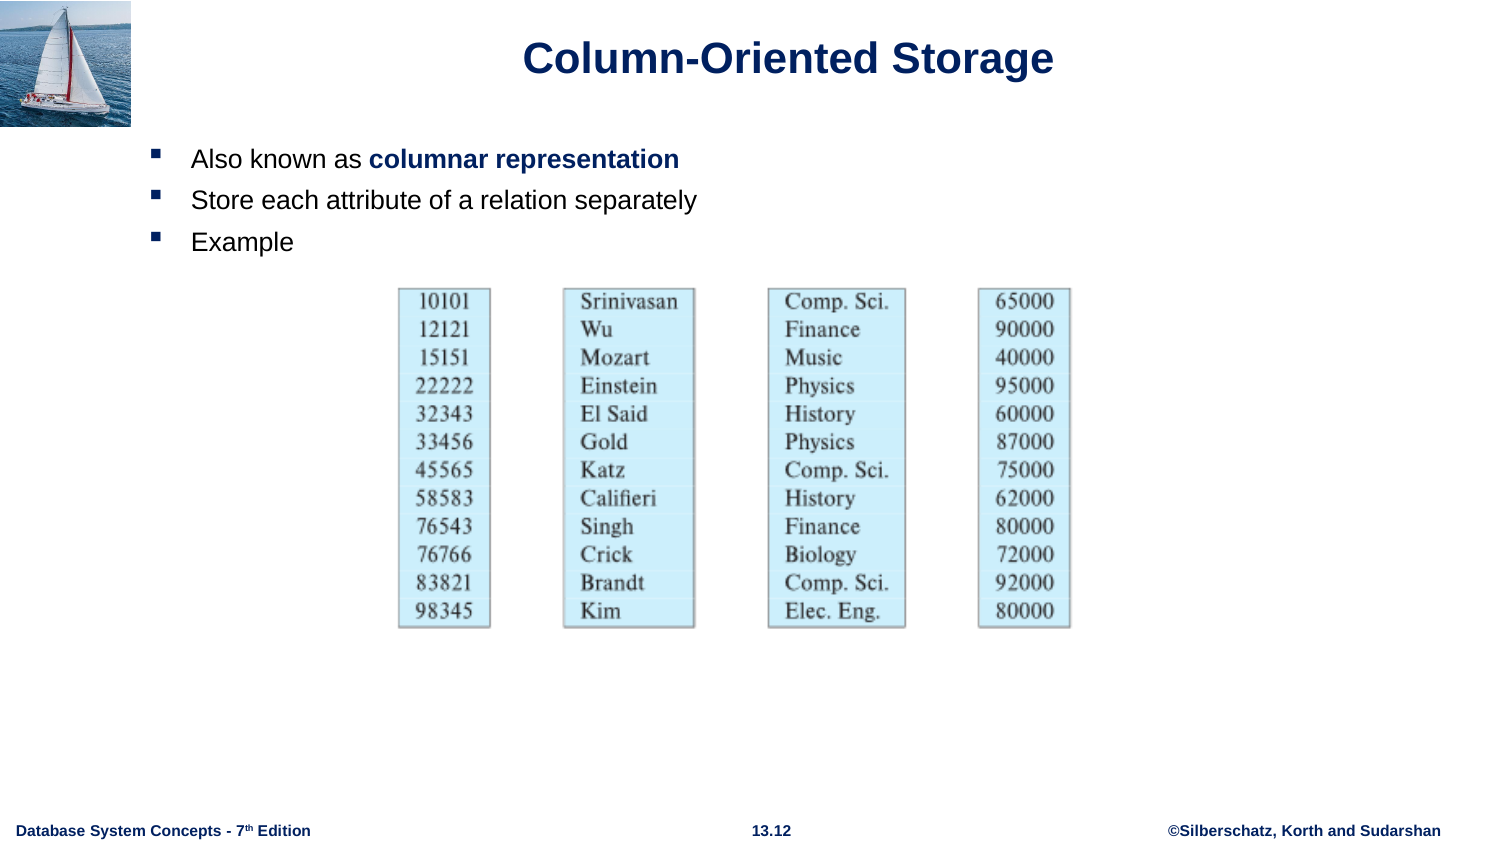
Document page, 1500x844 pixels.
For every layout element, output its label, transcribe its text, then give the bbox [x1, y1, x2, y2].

list Also known as columnar representation Store each attribute of a relation separately Example [133, 134, 1391, 738]
picture [0, 1, 131, 127]
picture [387, 272, 1092, 642]
title Column-Oriented Storage [125, 14, 1452, 90]
